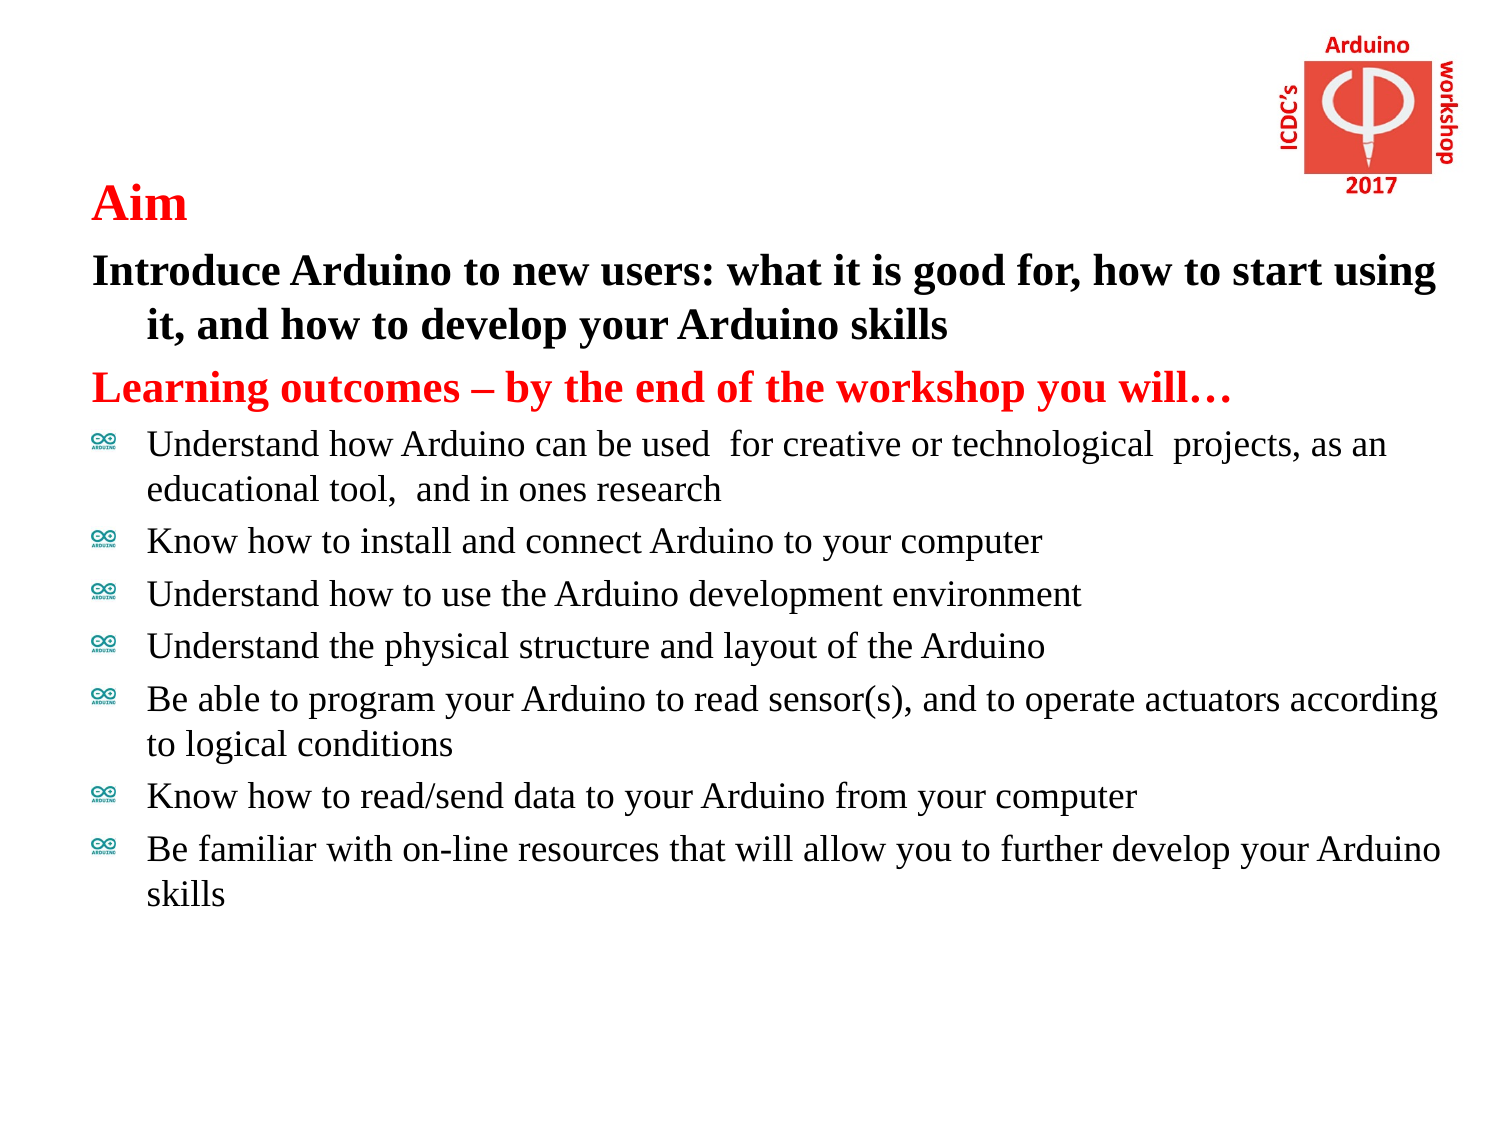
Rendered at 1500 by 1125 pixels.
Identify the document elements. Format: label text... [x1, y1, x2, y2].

picture [91, 579, 116, 603]
picture [1222, 7, 1500, 216]
picture [91, 631, 116, 656]
picture [91, 684, 116, 708]
picture [91, 834, 116, 858]
picture [91, 526, 116, 551]
picture [91, 429, 116, 453]
picture [91, 782, 116, 806]
list Aim Introduce Arduino to new users: what it is good for, how to start using it, and how to develop your Arduino skills Learning outcomes – by the end of the workshop you will… Understand how Arduino can be used for creative or technological projects, as an educational tool, and in ones research Know how to install and connect Arduino to your computer Understand how to use the Arduino development environment Understand the physical structure and layout of the Arduino Be able to program your Arduino to read sensor(s), and to operate actuators according to logical conditions Know how to read/send data to your Arduino from your computer Be familiar with on-line resources that will allow you to further develop your Arduino skills [76, 160, 1473, 929]
